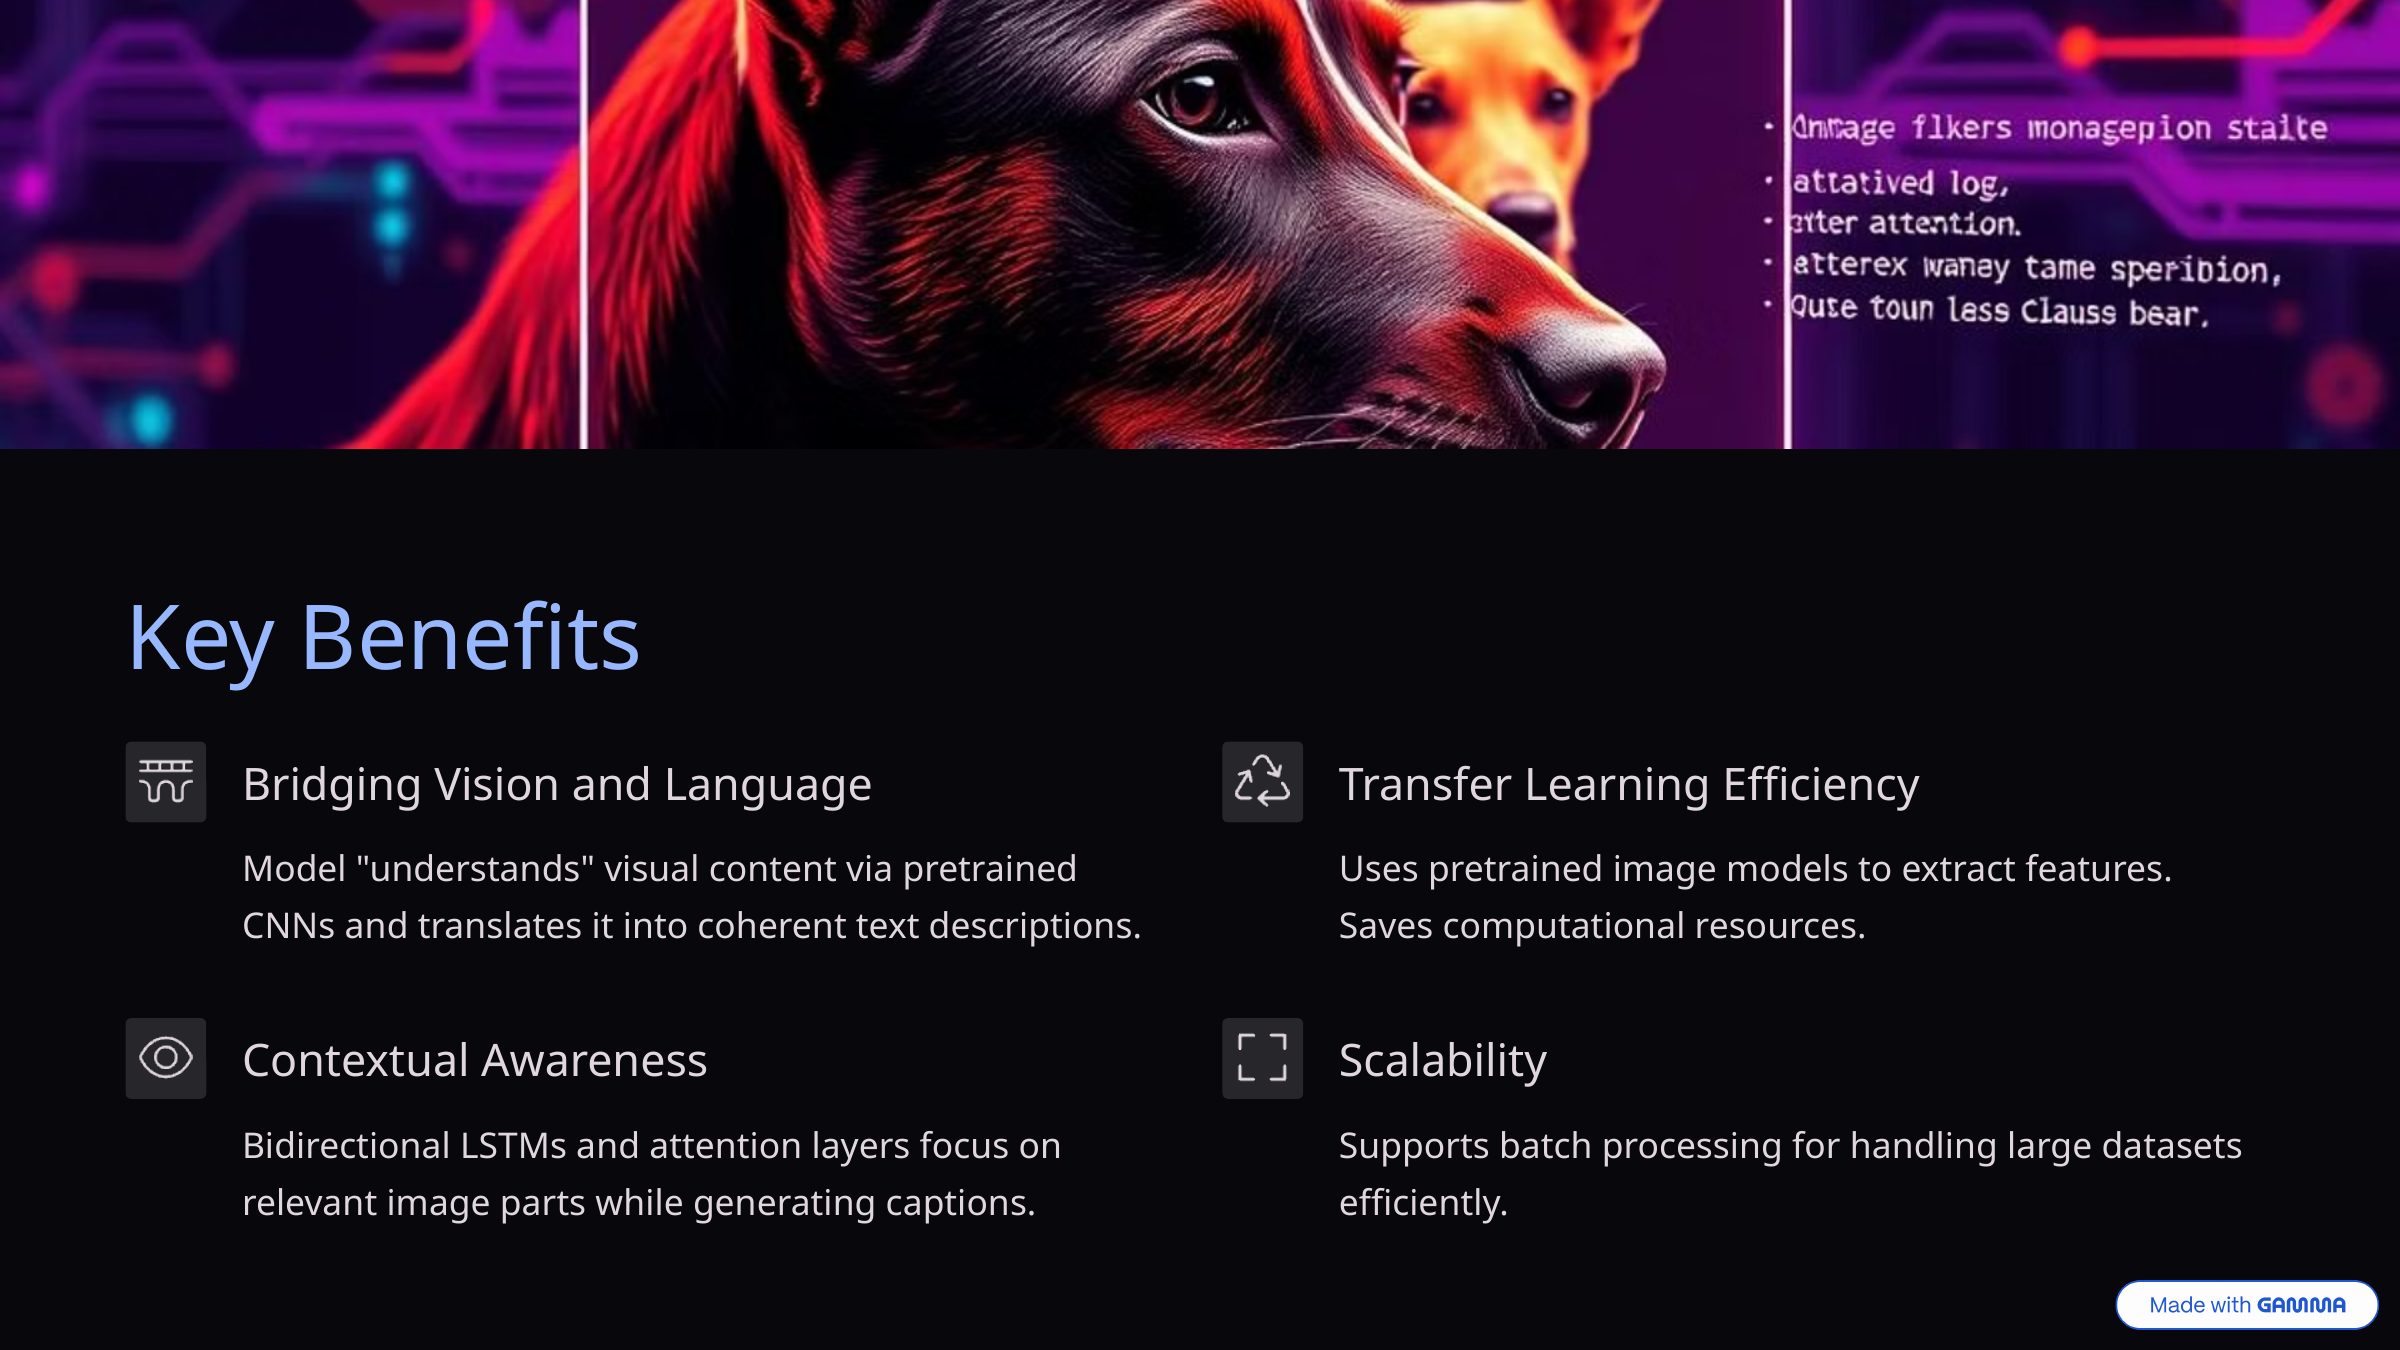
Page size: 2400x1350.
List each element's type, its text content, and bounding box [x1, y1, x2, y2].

text_box Model "understands" visual content via pretrained CNNs and translates it into coherent text descriptions. [242, 831, 1178, 947]
picture [138, 1024, 193, 1093]
text_box [125, 741, 207, 823]
text_box Bridging Vision and Language [242, 753, 923, 810]
picture [138, 748, 193, 816]
picture [2106, 1271, 2389, 1339]
text_box Uses pretrained image models to extract features. Saves computational resources. [1338, 831, 2275, 947]
text_box Scalability [1339, 1030, 1788, 1087]
text_box [1222, 1018, 1304, 1099]
text_box [125, 1018, 207, 1099]
text_box Supports batch processing for handling large datasets efficiently. [1338, 1107, 2275, 1223]
text_box Contextual Awareness [242, 1030, 757, 1087]
text_box Bidirectional LSTMs and attention layers focus on relevant image parts while generating captions. [242, 1107, 1178, 1223]
text_box Key Benefits [125, 575, 1023, 688]
text_box [1222, 741, 1304, 823]
text_box Transfer Learning Efficiency [1339, 753, 1968, 810]
picture [0, 0, 2400, 449]
picture [1235, 748, 1290, 816]
picture [1235, 1024, 1290, 1093]
